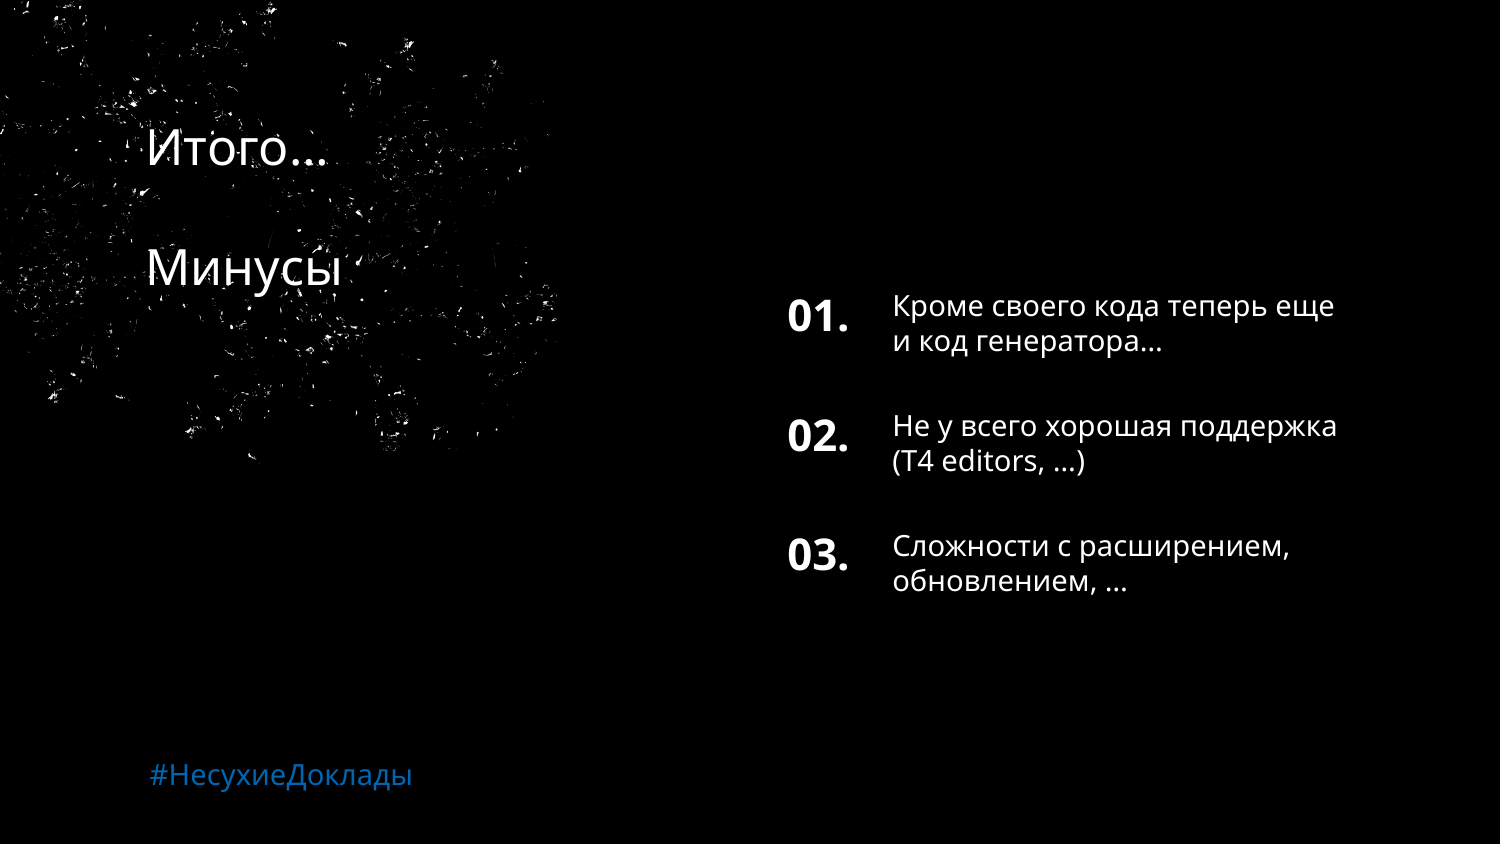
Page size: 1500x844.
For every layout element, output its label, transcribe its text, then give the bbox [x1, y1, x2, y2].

text_box #НесухиеДоклады [134, 741, 627, 822]
text_box 03. [775, 521, 881, 586]
picture [0, 0, 558, 465]
text_box Итого… Минусы [561, 110, 830, 464]
text_box Сложности с расширением, обновлением, … [881, 521, 1366, 621]
text_box 01. [775, 281, 881, 347]
text_box 02. [775, 401, 881, 467]
text_box Кроме своего кода теперь еще и код генератора… [881, 281, 1366, 382]
text_box Не у всего хорошая поддержка (T4 editors, …) [881, 401, 1366, 507]
